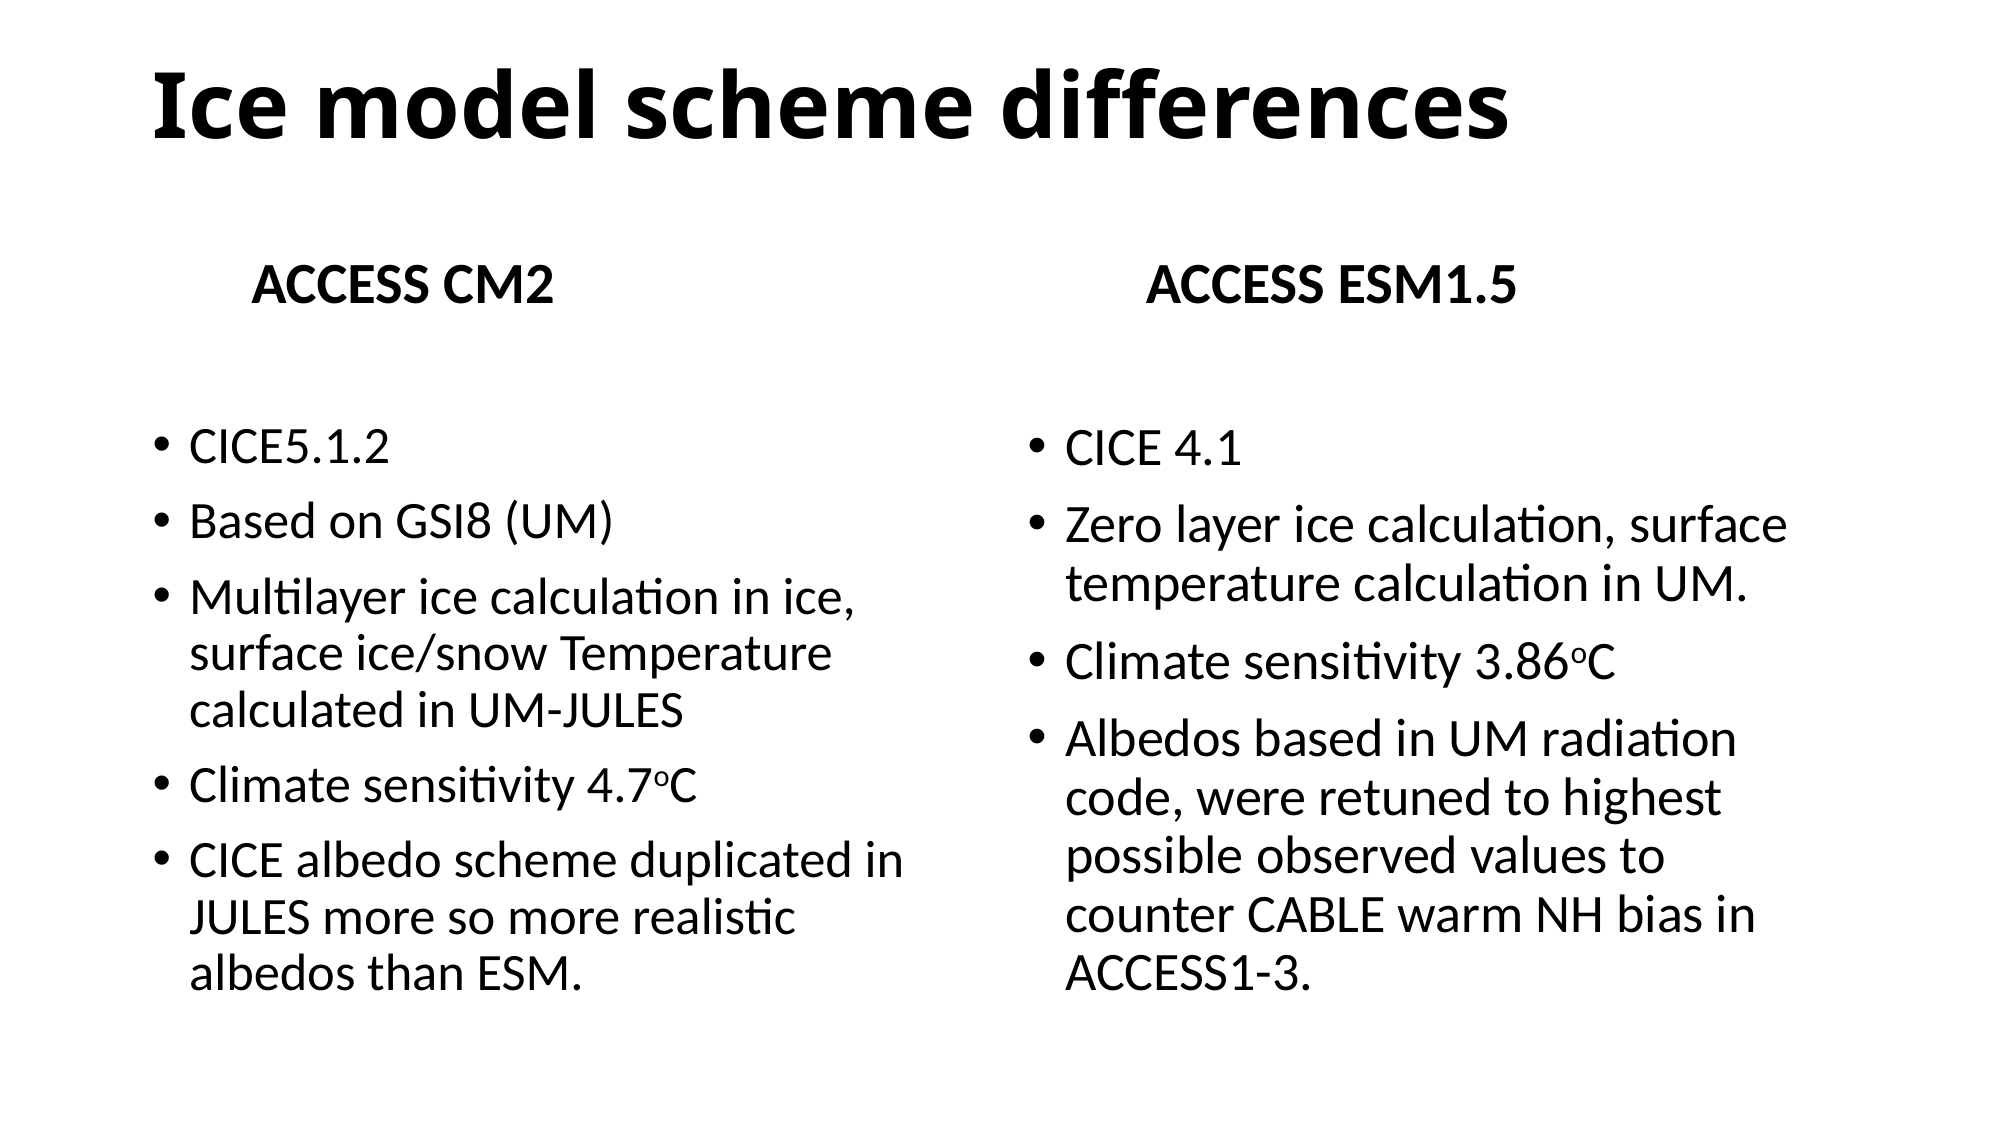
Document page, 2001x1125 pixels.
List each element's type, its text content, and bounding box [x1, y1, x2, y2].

list ACCESS ESM1.5 [1130, 188, 1982, 325]
title Ice model scheme differences [137, 0, 1863, 218]
list ACCESS CM2 [236, 188, 1083, 325]
list CICE 4.1 Zero layer ice calculation, surface temperature calculation in UM. Climate sensitivity 3.86oC Albedos based in UM radiation code, were retuned to highest possible observed values to counter CABLE warm NH bias in ACCESS1-3. [1012, 410, 1863, 1016]
list CICE5.1.2 Based on GSI8 (UM) Multilayer ice calculation in ice, surface ice/snow Temperature calculated in UM-JULES Climate sensitivity 4.7oC CICE albedo scheme duplicated in JULES more so more realistic albedos than ESM. [137, 410, 984, 1016]
